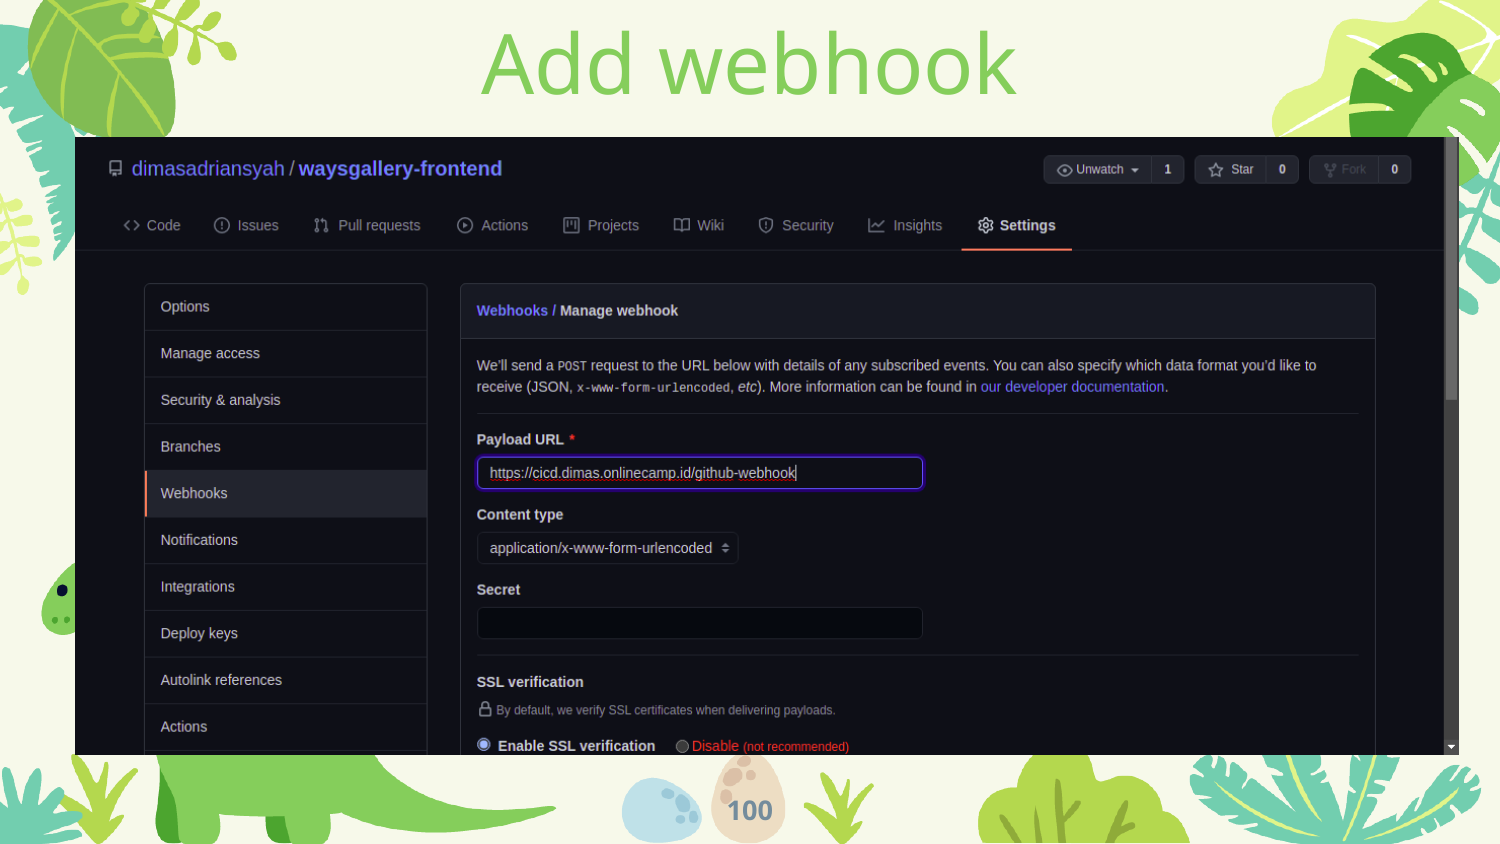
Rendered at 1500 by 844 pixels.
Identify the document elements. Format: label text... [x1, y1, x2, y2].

slide_number ‹#› [705, 779, 795, 844]
picture [0, 113, 1500, 844]
title Add webhook [0, 0, 1500, 113]
